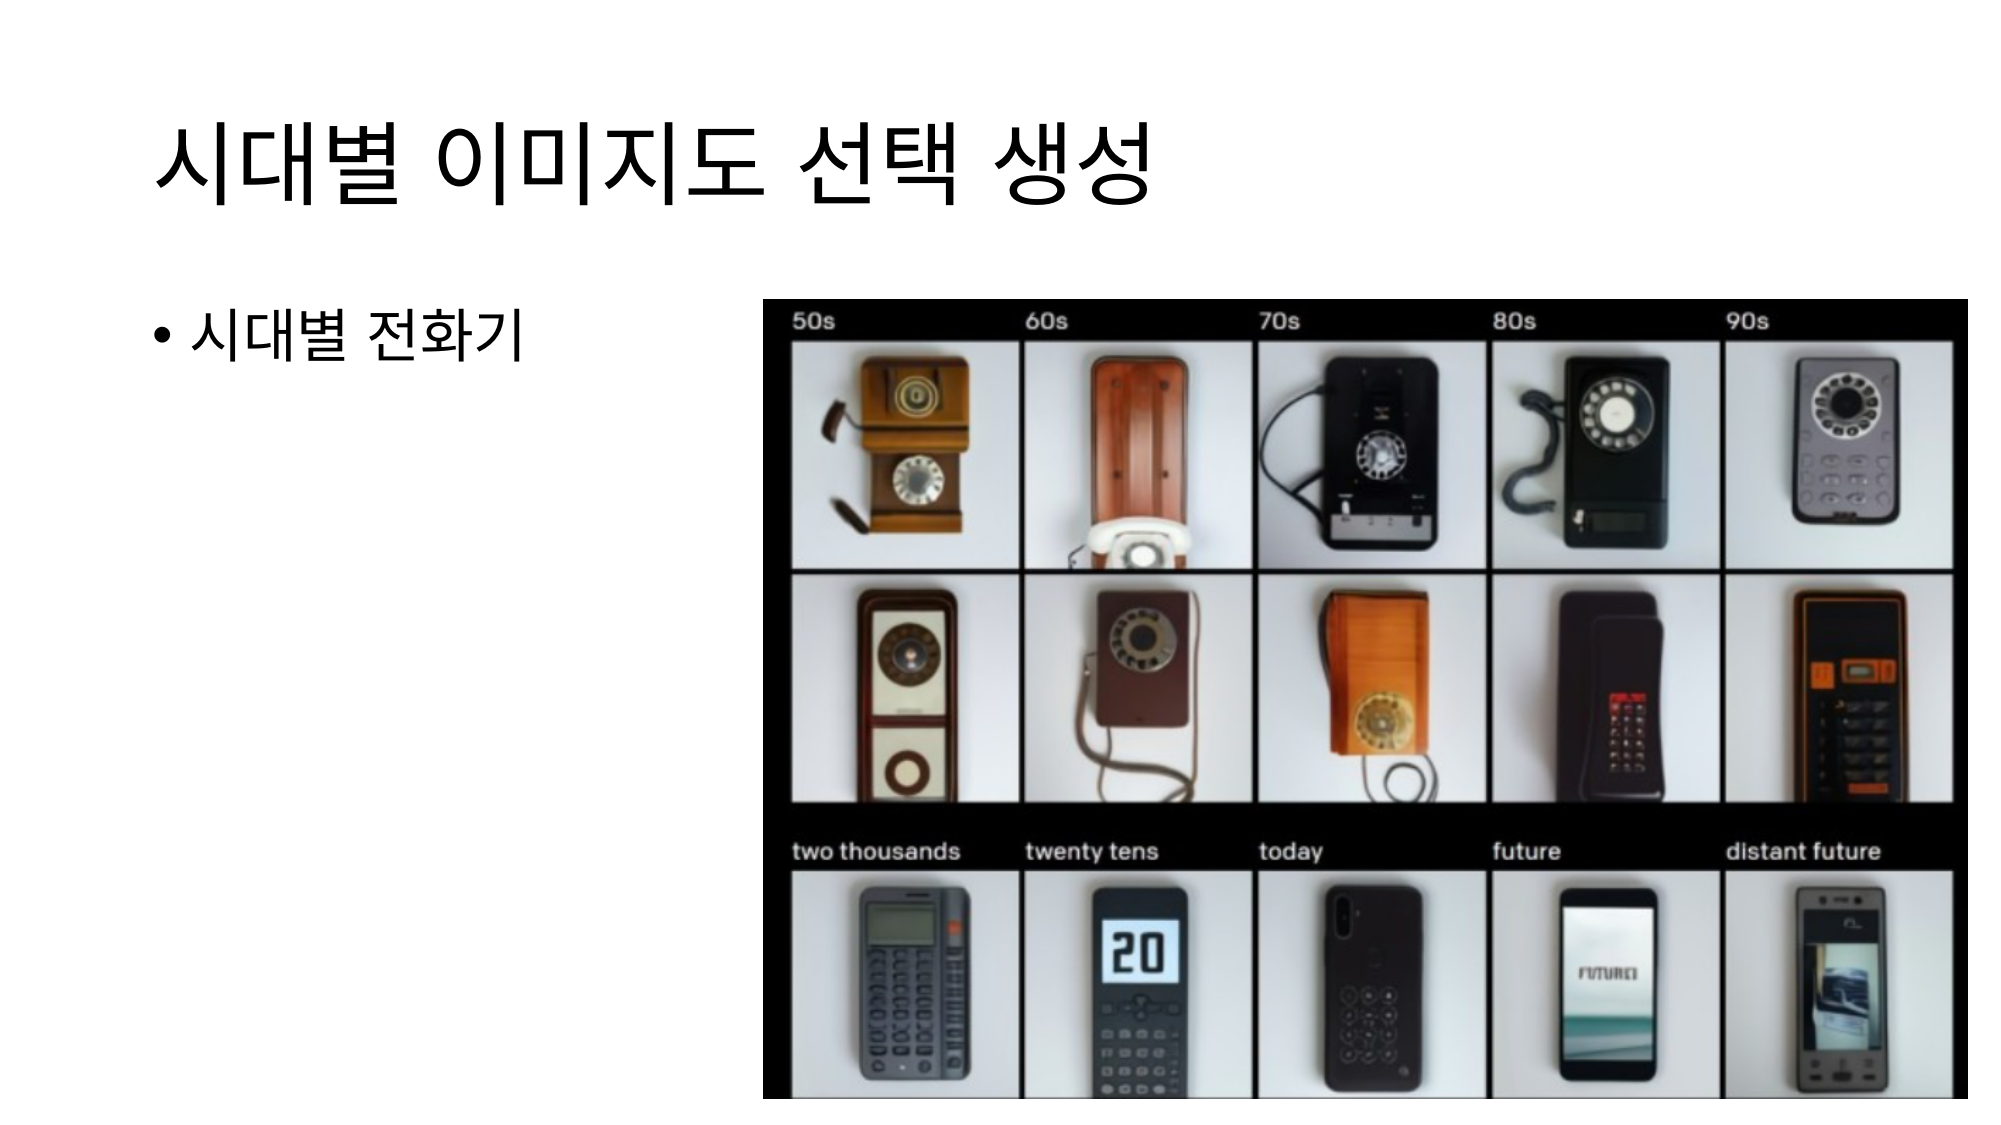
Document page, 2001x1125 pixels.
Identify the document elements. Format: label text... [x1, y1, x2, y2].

title 시대별 이미지도 선택 생성 [137, 59, 1863, 278]
list 시대별 전화기 [137, 299, 763, 1014]
picture [763, 299, 1968, 1099]
